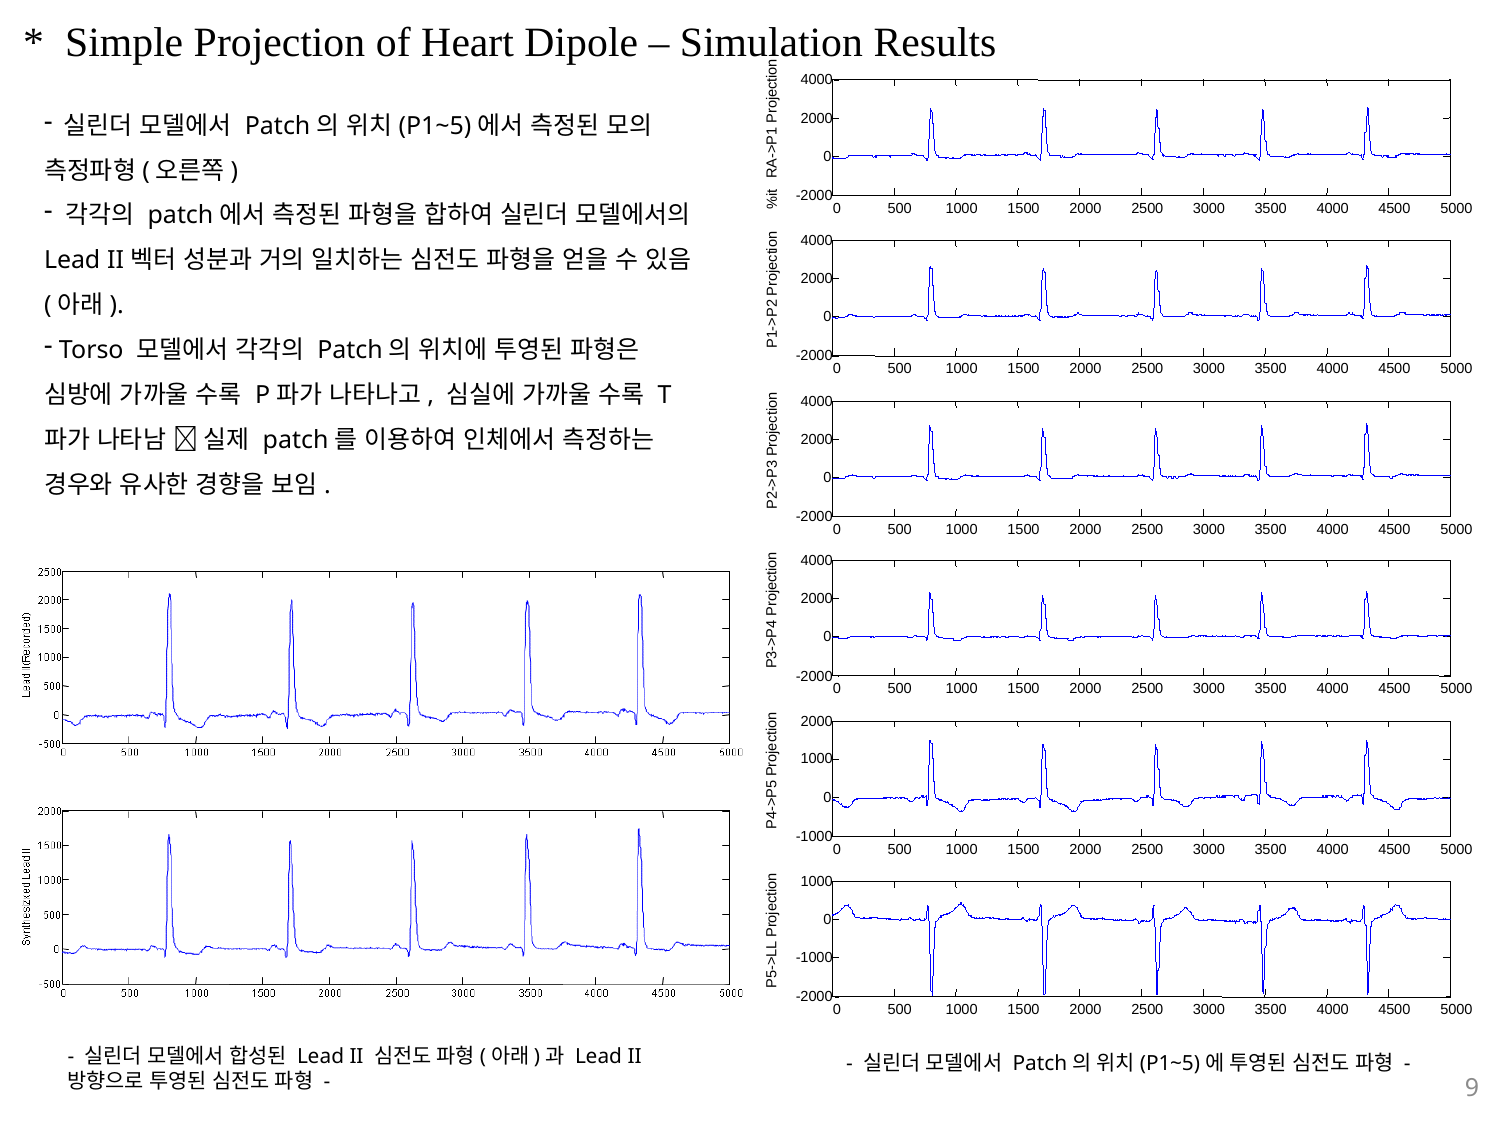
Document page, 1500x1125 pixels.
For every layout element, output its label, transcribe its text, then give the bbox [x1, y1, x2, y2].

text_box - 실린더 모델에서 합성된 Lead II 심전도 파형(아래)과 Lead II방향으로 투영된 심전도 파형 - [53, 1034, 714, 1100]
slide_number 9 [1144, 1058, 1495, 1119]
text_box 실린더 모델에서 Patch의 위치(P1~5)에서 측정된 모의 측정파형(오른쪽) 각각의 patch에서 측정된 파형을 합하여 실린더 모델에서의 Lead II벡터 성분과 거의 일치하는 심전도 파형을 얻을 수 있음(아래). Torso 모델에서 각각의 Patch의 위치에 투영된 파형은 심방에 가까울 수록 P파가 나타나고, 심실에 가까울 수록 T파가 나타남  실제 patch를 이용하여 인체에서 측정하는 경우와 유사한 경향을 보임. [29, 86, 721, 506]
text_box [761, 45, 1480, 1024]
text_box - 실린더 모델에서 Patch의 위치(P1~5)에 투영된 심전도 파형 - [798, 1041, 1459, 1082]
picture [15, 562, 751, 999]
text_box * Simple Projection of Heart Dipole – Simulation Results [8, 7, 1013, 73]
